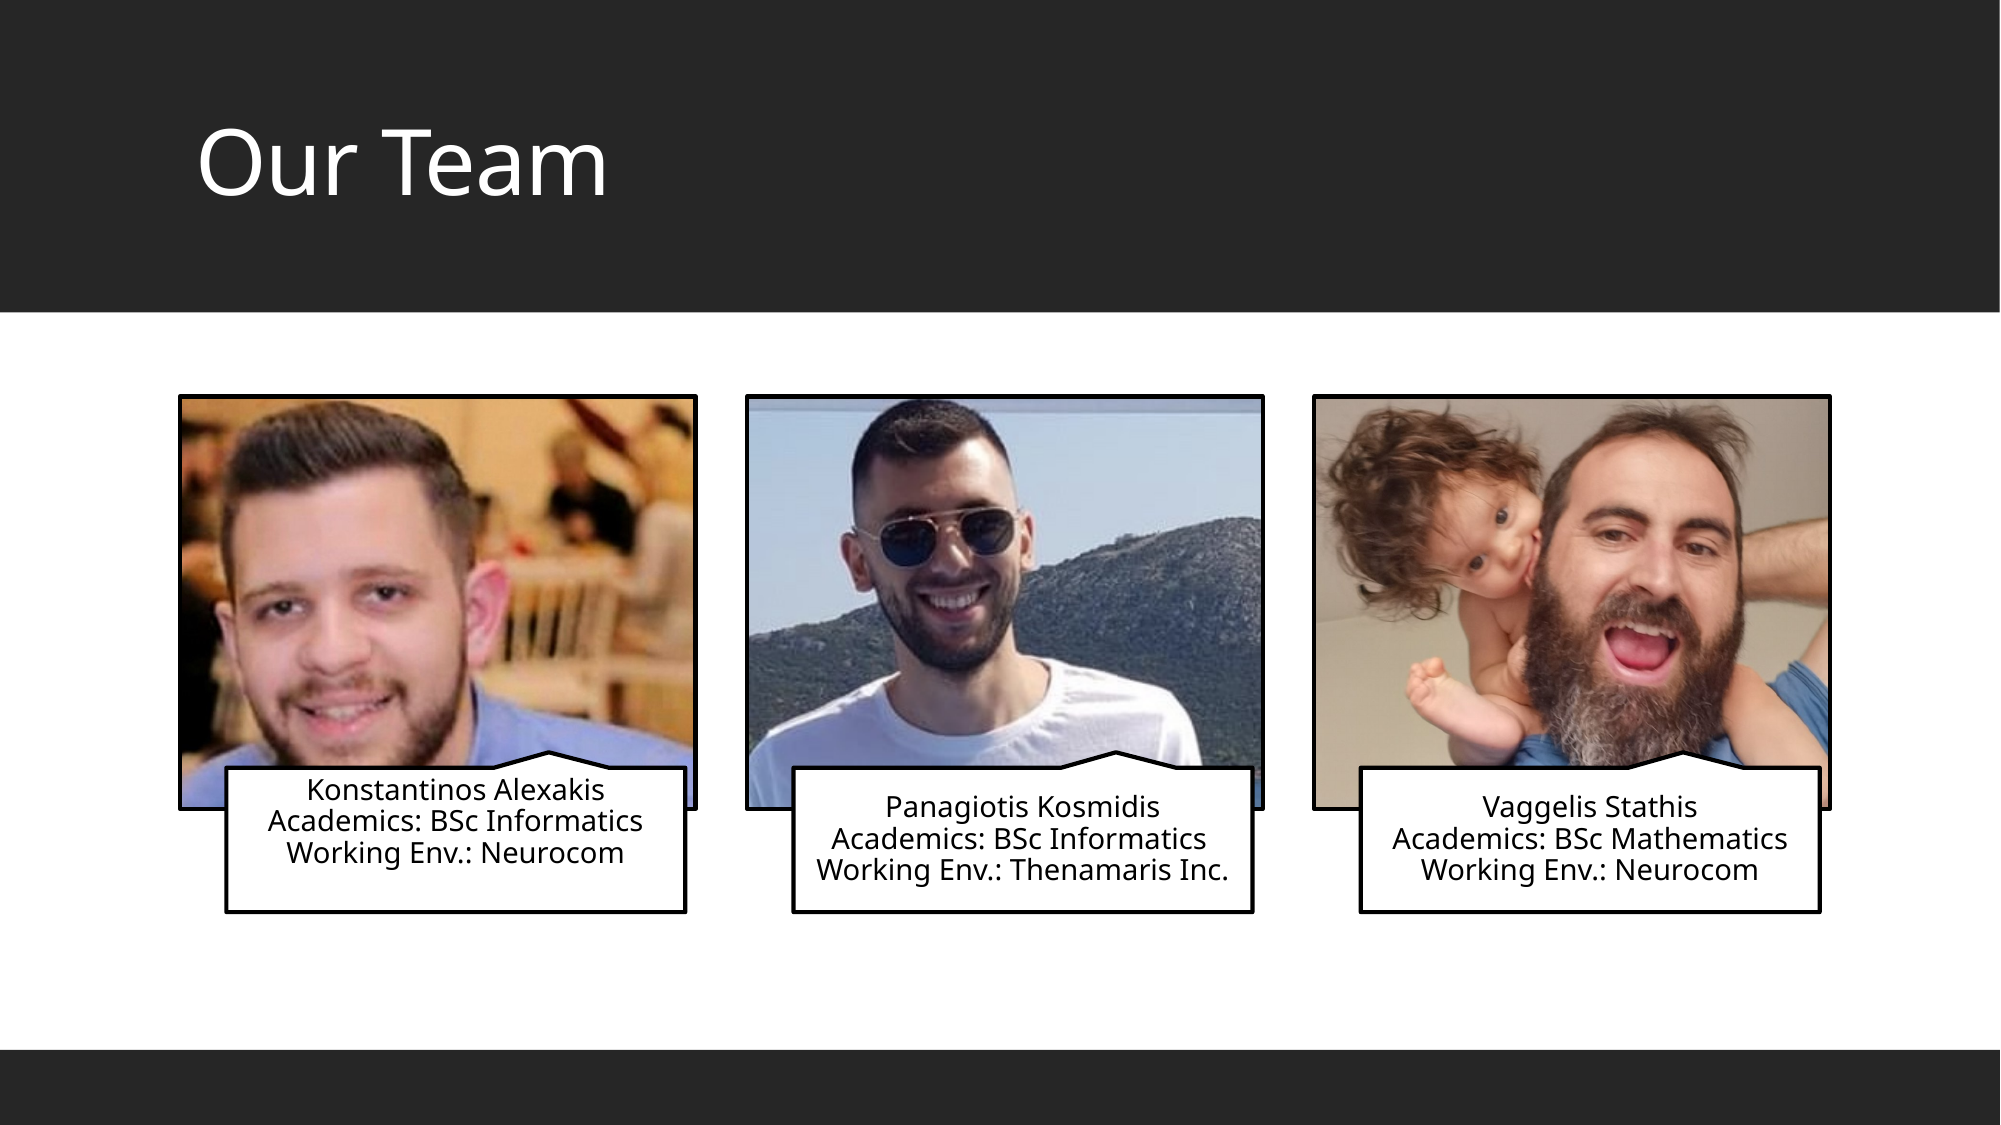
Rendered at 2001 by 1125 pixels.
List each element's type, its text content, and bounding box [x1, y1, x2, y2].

text_box [0, 0, 2000, 314]
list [179, 345, 1831, 964]
title Our Team [180, 47, 1830, 285]
text_box [0, 314, 2000, 1049]
text_box [0, 1049, 2000, 1125]
